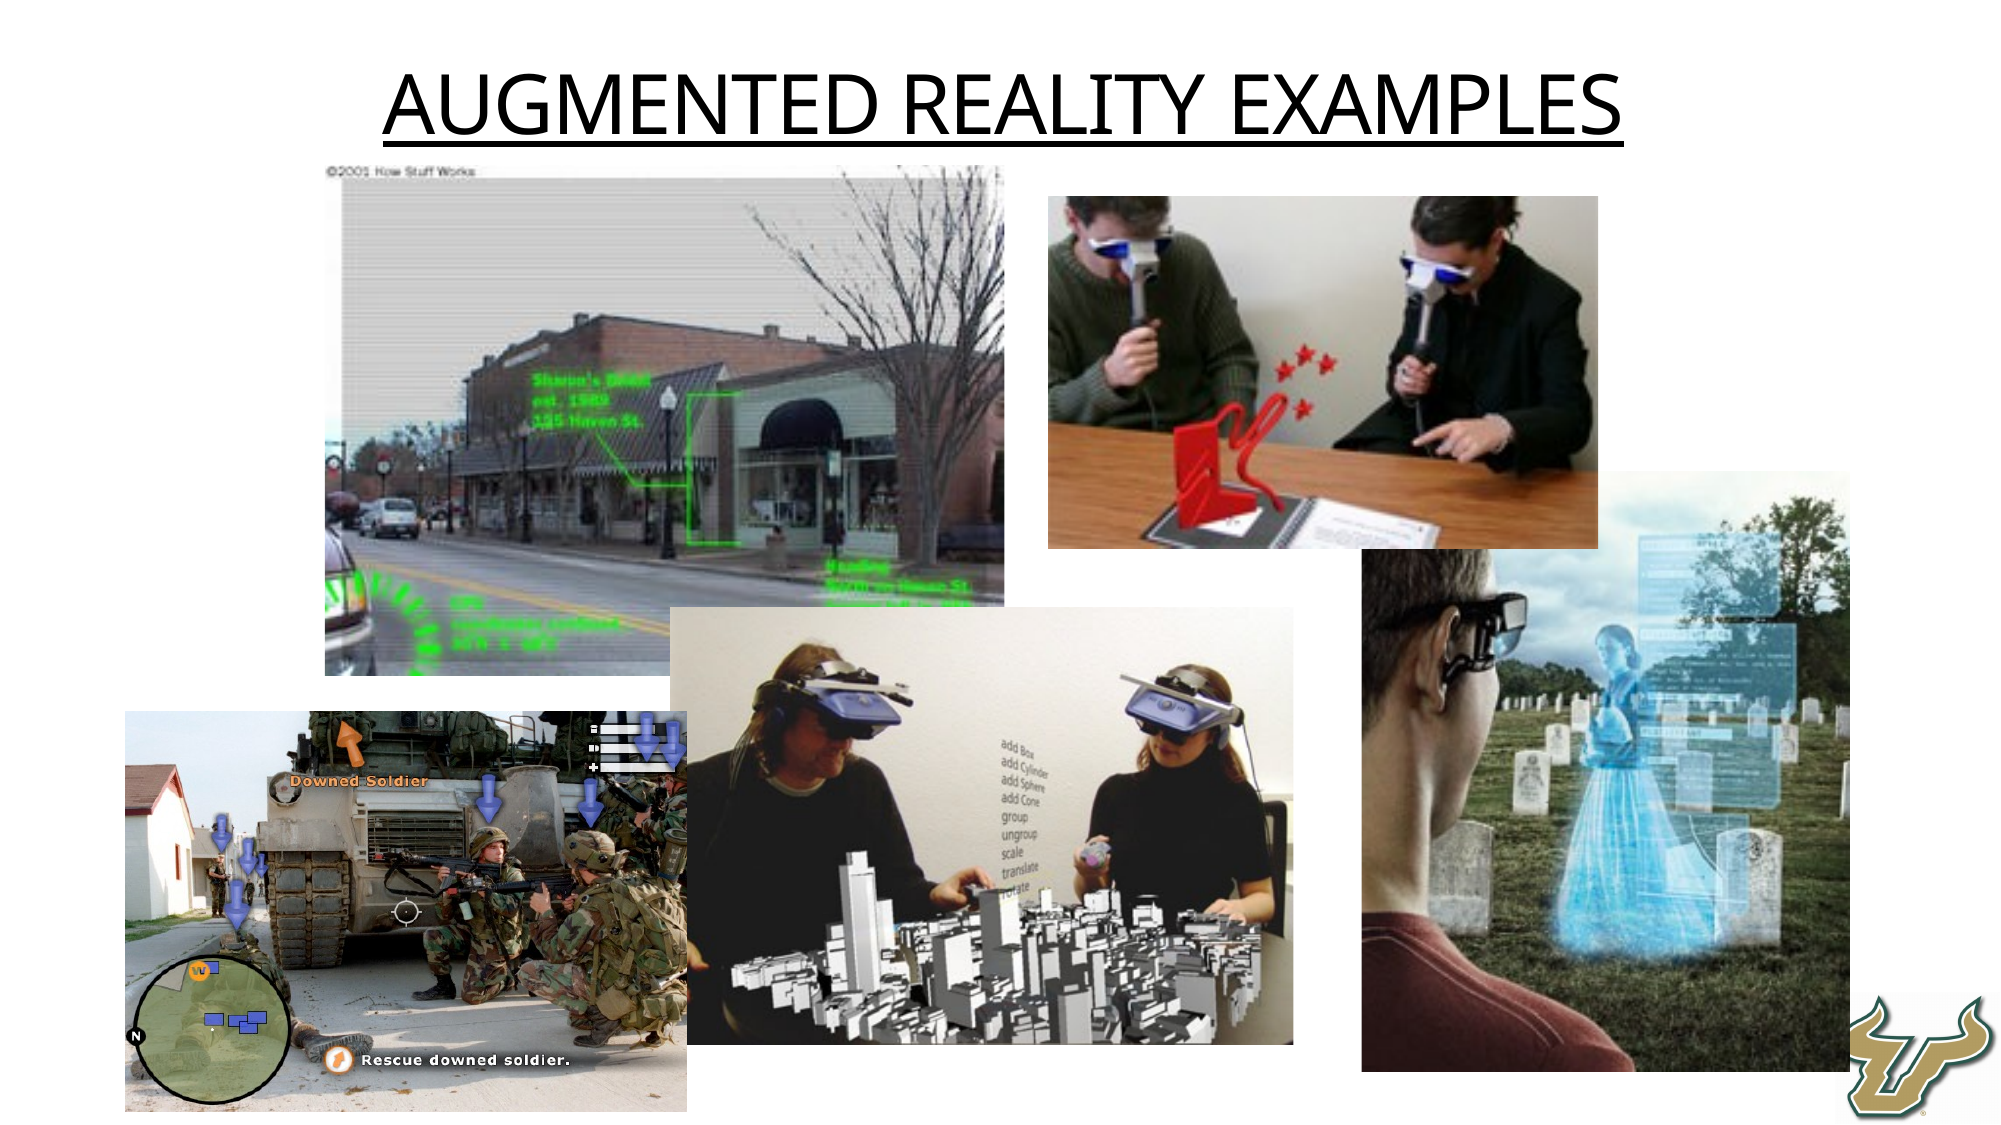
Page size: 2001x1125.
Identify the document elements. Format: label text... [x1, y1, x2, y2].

picture [1835, 992, 2000, 1124]
text_box [125, 711, 687, 1112]
text_box [1361, 471, 1850, 1072]
text_box [324, 172, 1005, 676]
text_box [1048, 196, 1599, 549]
text_box [670, 607, 1294, 1045]
list Augmented Reality Examples [261, 43, 1739, 172]
